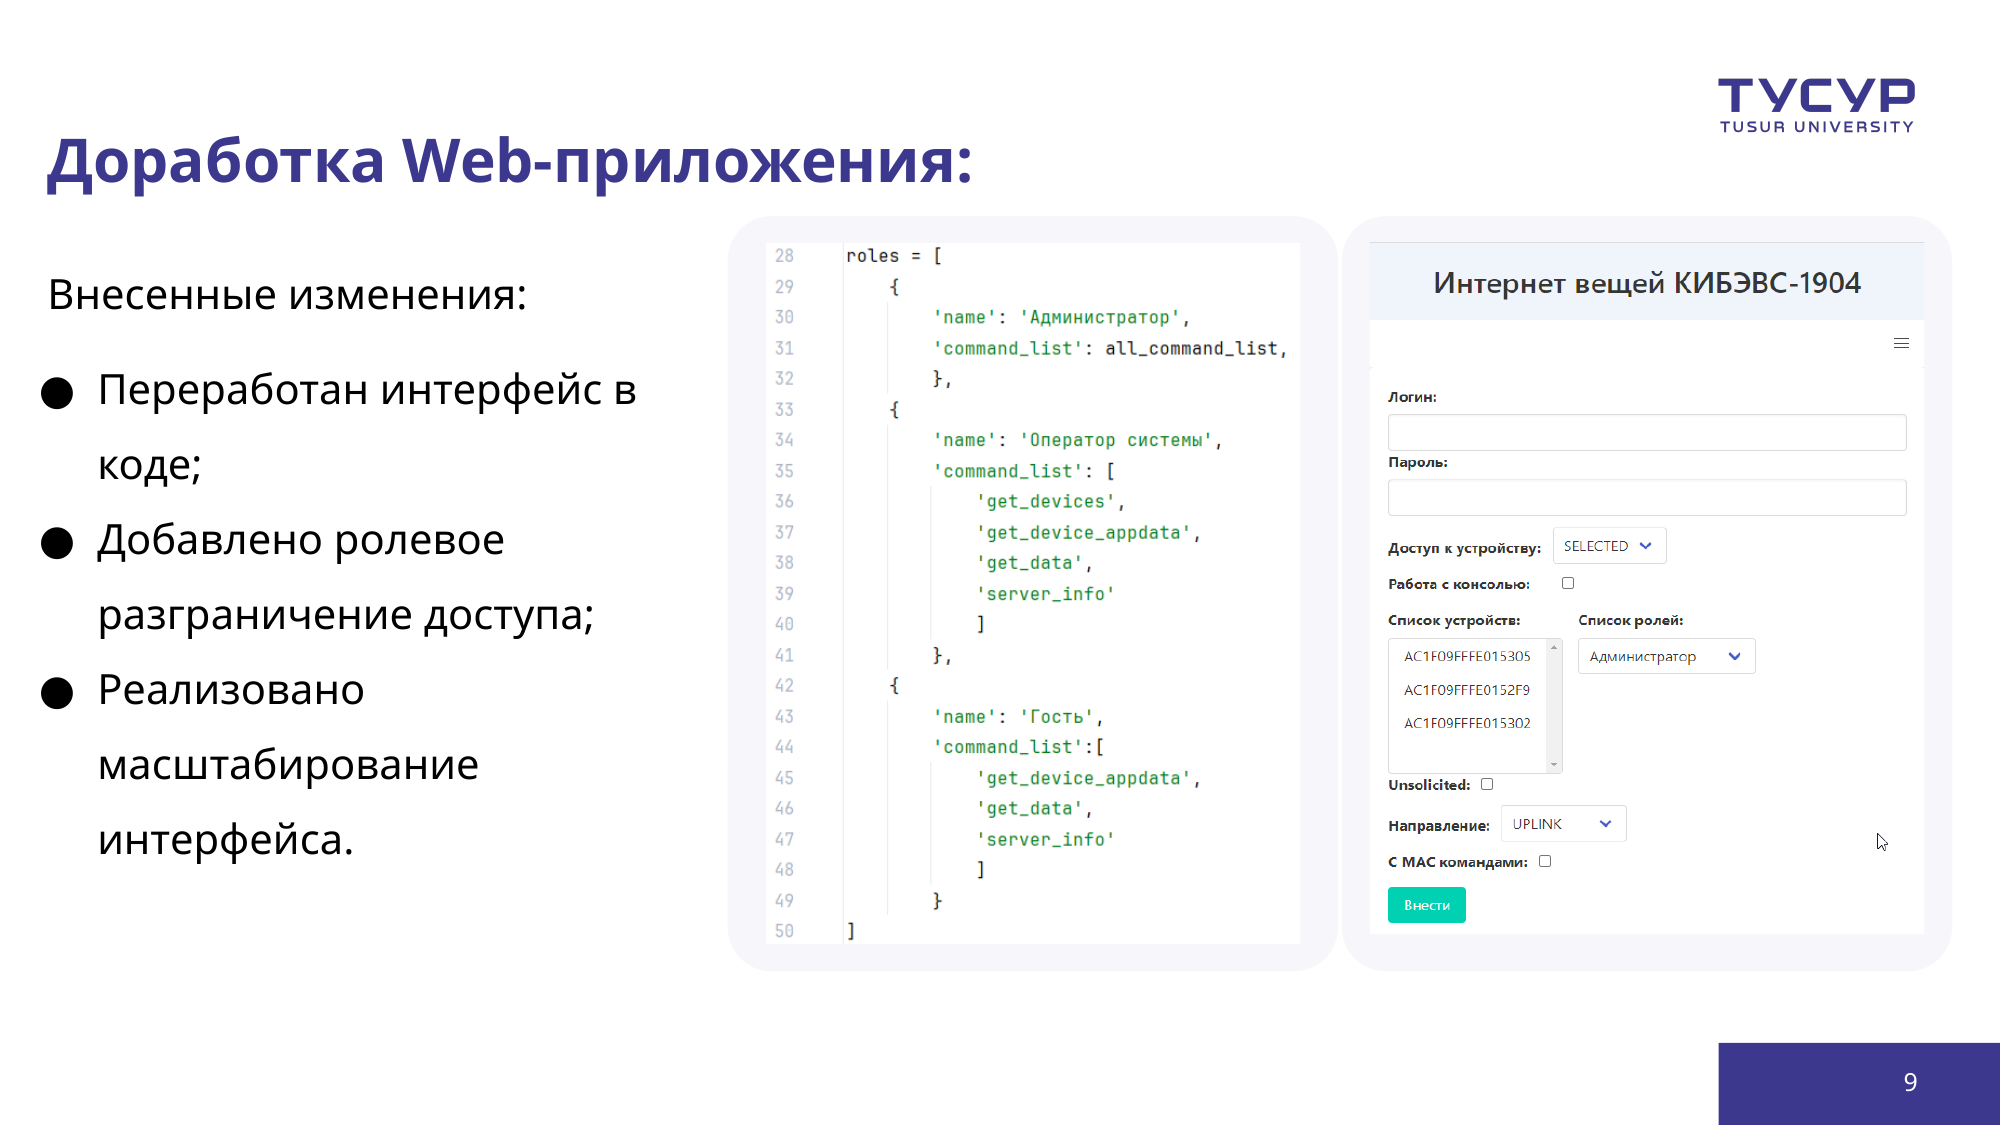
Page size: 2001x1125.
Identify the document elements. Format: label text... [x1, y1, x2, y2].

text_box [1341, 216, 1953, 972]
title Внесенные изменения: [47, 171, 618, 338]
picture [1718, 77, 1915, 134]
picture [1369, 242, 1925, 934]
text_box Переработан интерфейс в коде; Добавлено ролевое разграничение доступа; Реализовано масштабирование интерфейса. [22, 338, 731, 950]
text_box Доработка Web-приложения: [32, 65, 1952, 215]
picture [766, 243, 1300, 944]
text_box [727, 216, 1338, 972]
text_box [1718, 1042, 2000, 1125]
text_box ‹#› [1482, 1053, 1933, 1114]
